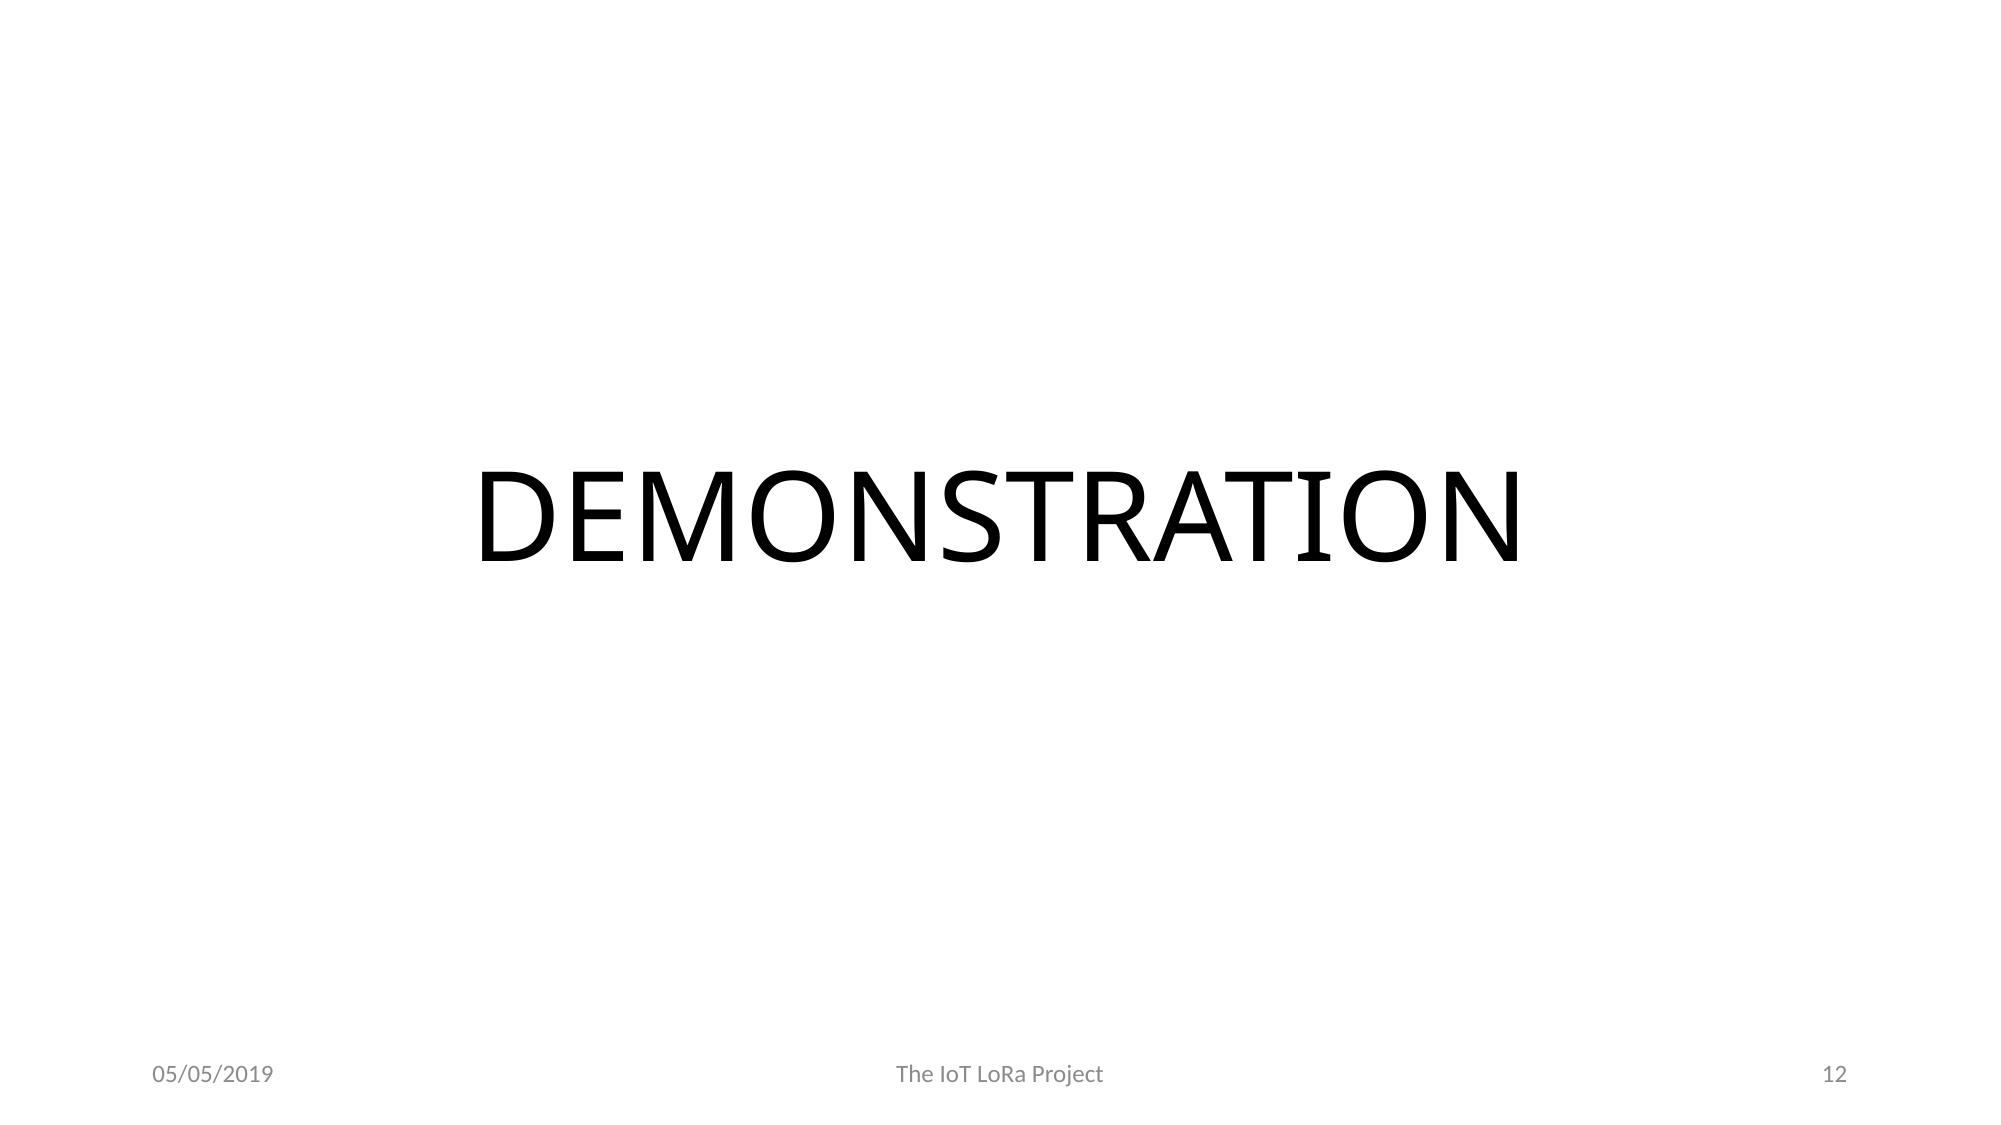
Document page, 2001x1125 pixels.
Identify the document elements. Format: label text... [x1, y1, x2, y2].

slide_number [137, 1042, 588, 1103]
slide_number 12 [1412, 1042, 1863, 1103]
text_box DEMONSTRATION [0, 0, 2000, 1043]
footer The IoT LoRa Project [662, 1042, 1338, 1103]
